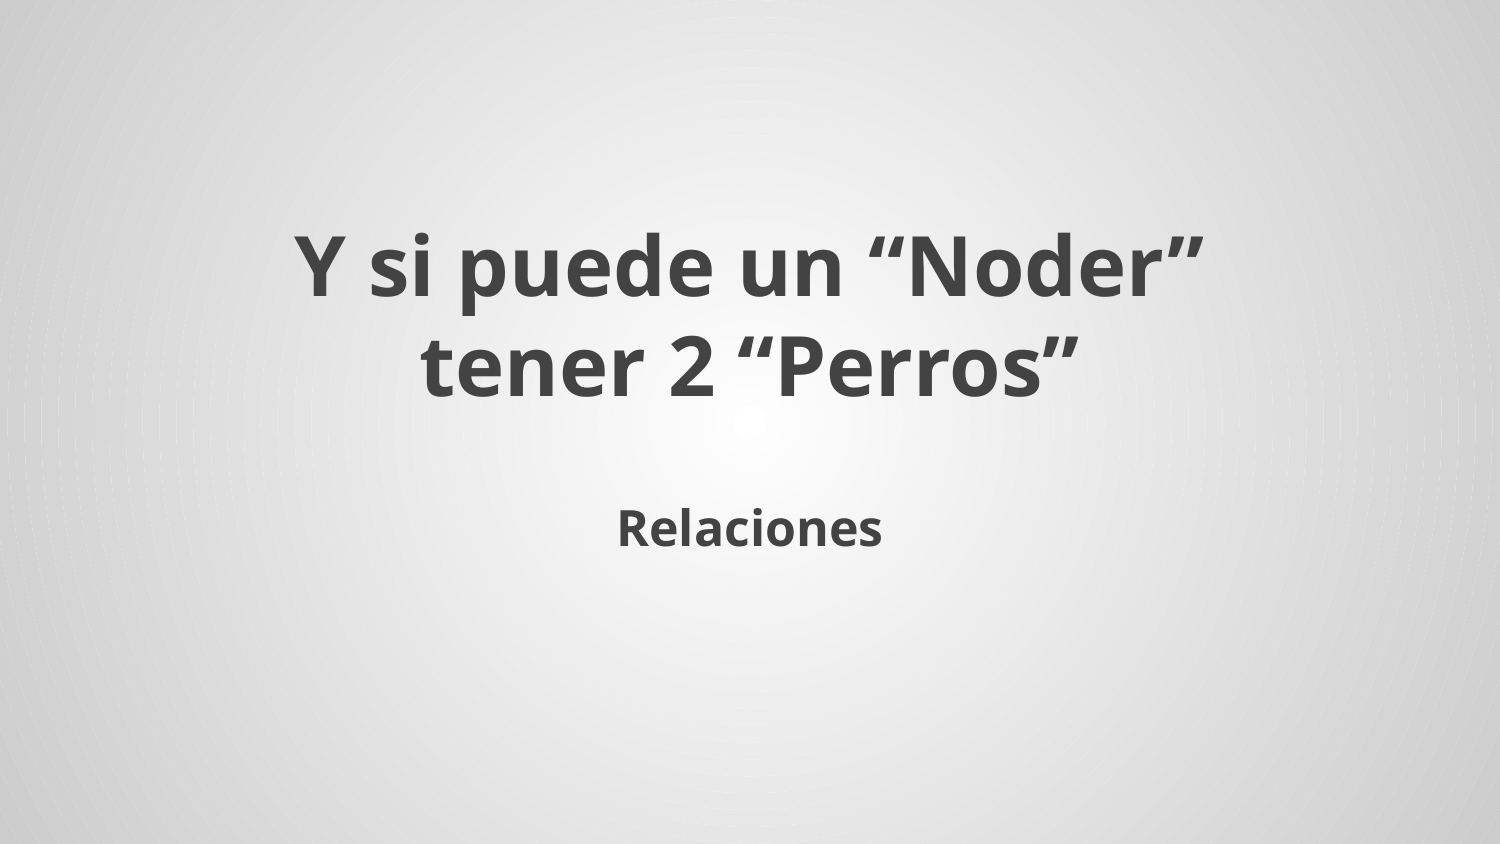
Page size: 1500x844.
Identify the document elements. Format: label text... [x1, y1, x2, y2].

title Y si puede un “Noder” tener 2 “Perros” [268, 175, 1232, 435]
title Relaciones [257, 435, 1243, 618]
